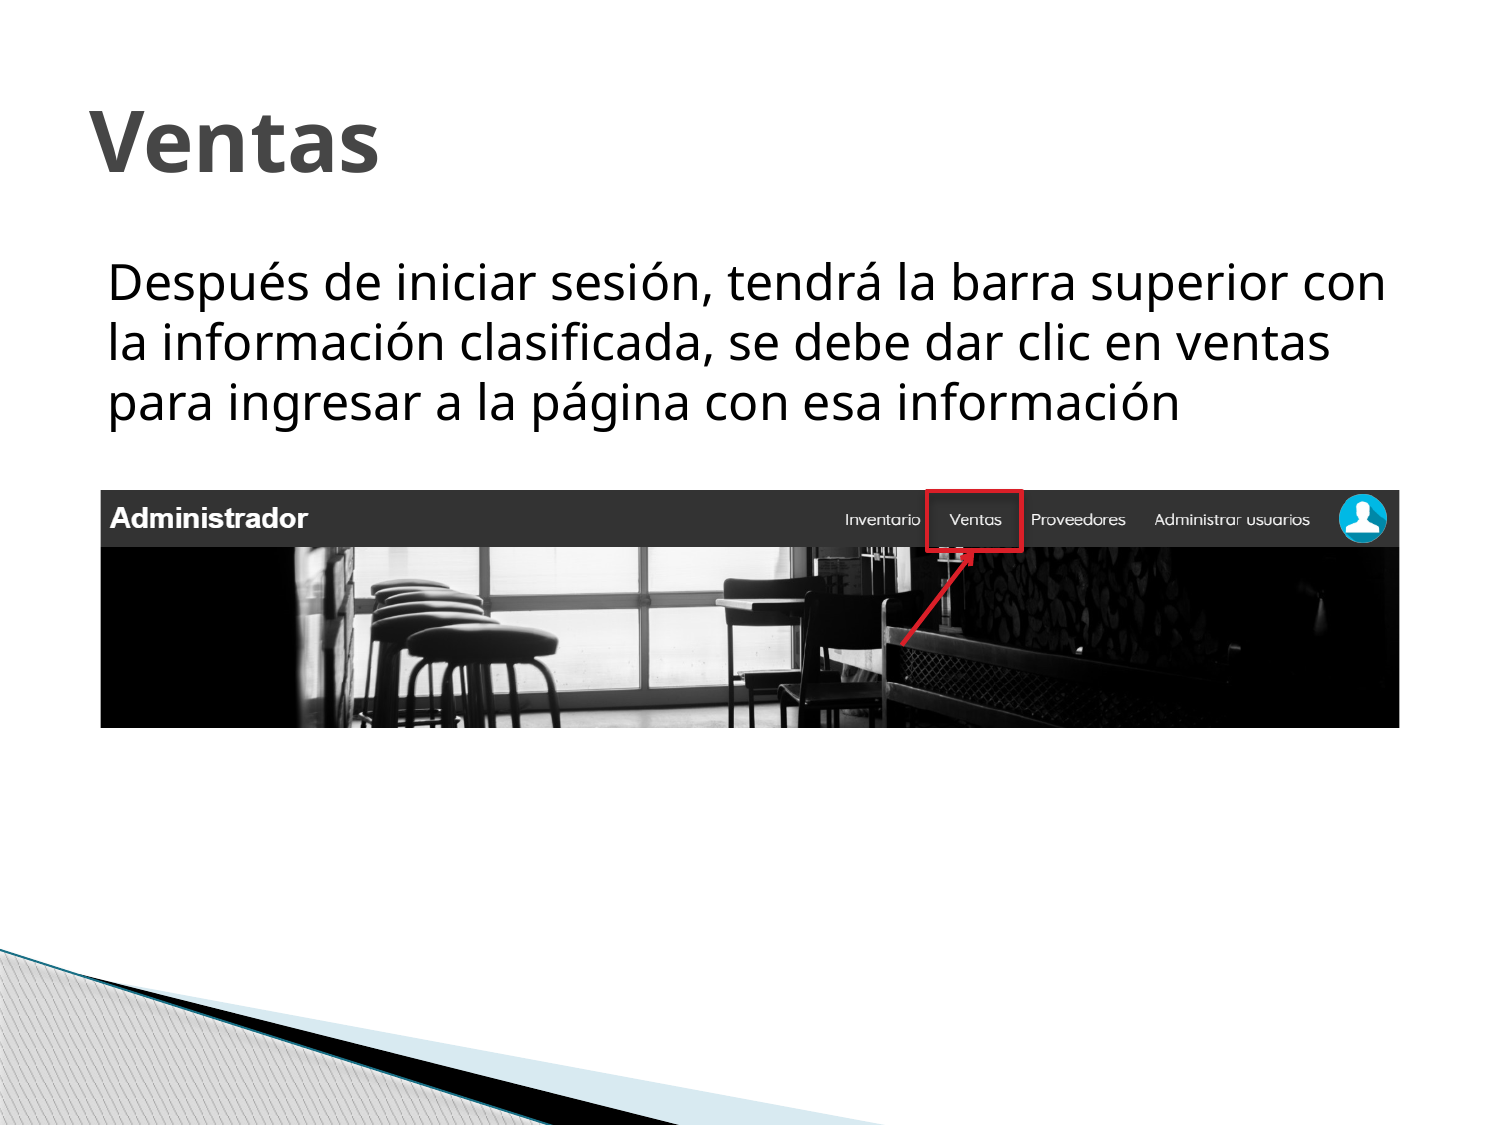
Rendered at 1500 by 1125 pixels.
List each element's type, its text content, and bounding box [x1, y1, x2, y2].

title Ventas [75, 45, 1425, 233]
picture [100, 490, 1400, 728]
list Después de iniciar sesión, tendrá la barra superior con la información clasificada, se debe dar clic en ventas para ingresar a la página con esa información [75, 243, 1425, 986]
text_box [901, 550, 975, 646]
